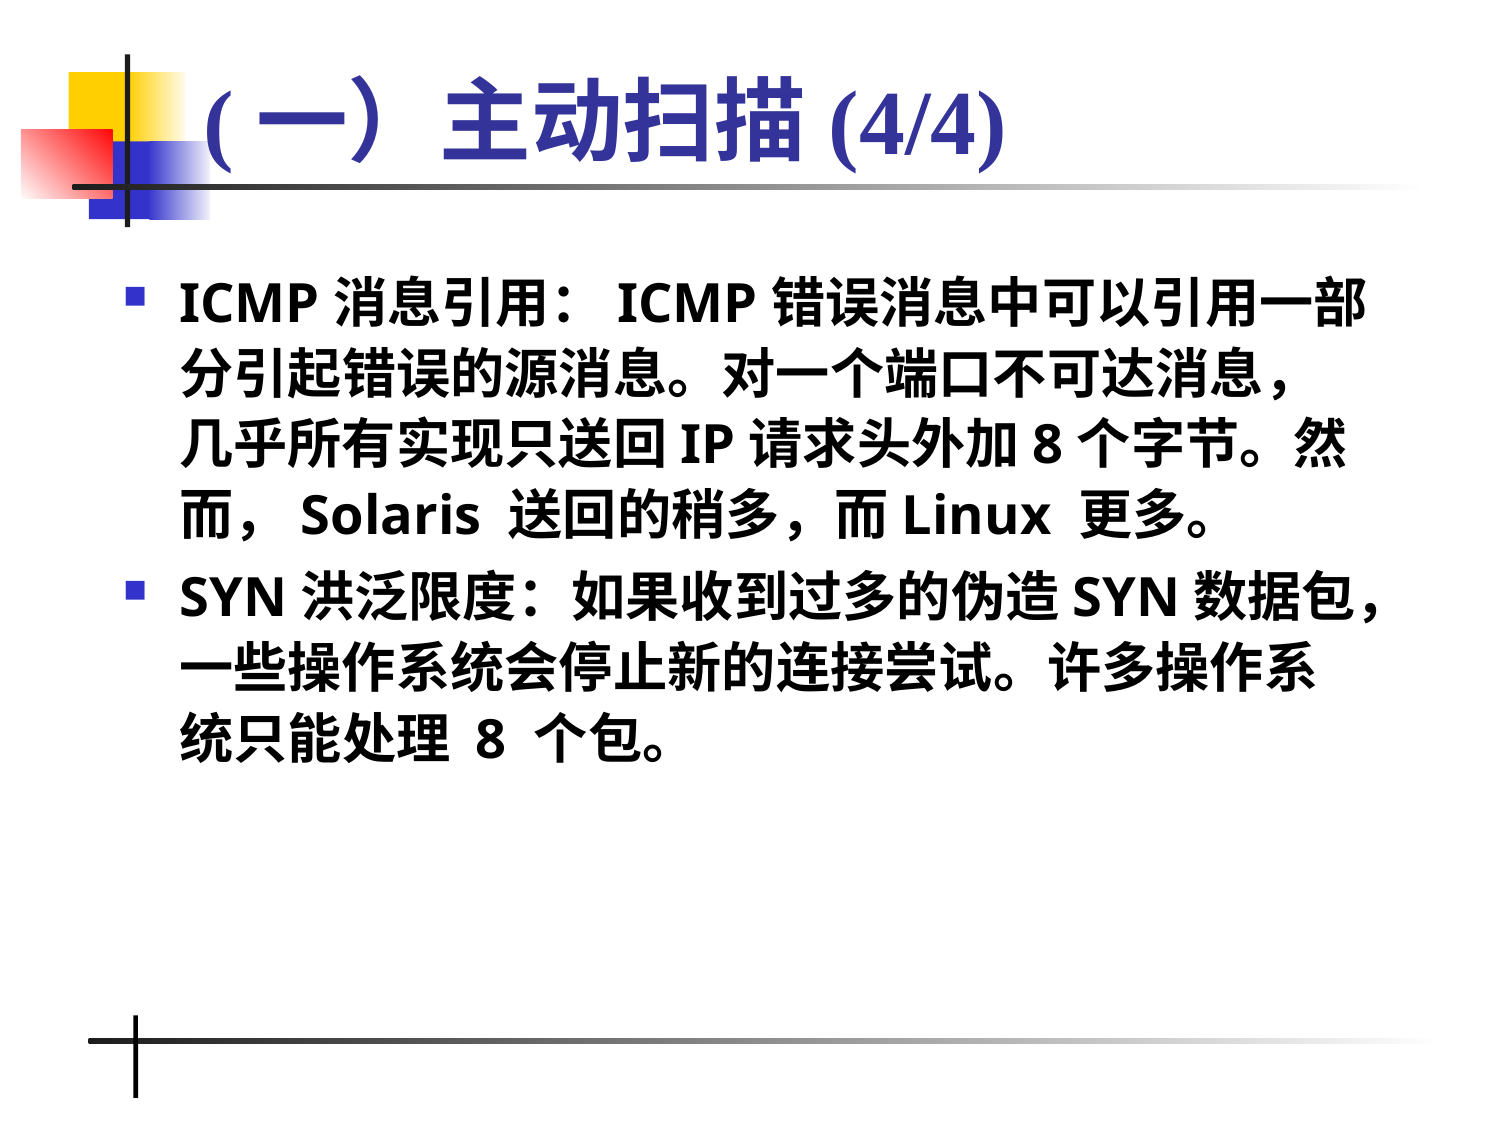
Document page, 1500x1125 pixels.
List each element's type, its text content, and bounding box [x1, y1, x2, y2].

list ICMP消息引用：ICMP错误消息中可以引用一部分引起错误的源消息。对一个端口不可达消息，几乎所有实现只送回IP请求头外加8个字节。然而，Solaris 送回的稍多，而Linux 更多。 SYN洪泛限度：如果收到过多的伪造SYN数据包，一些操作系统会停止新的连接尝试。许多操作系统只能处理 8 个包。 [107, 254, 1384, 931]
title (一）主动扫描(4/4) [188, 23, 1468, 181]
